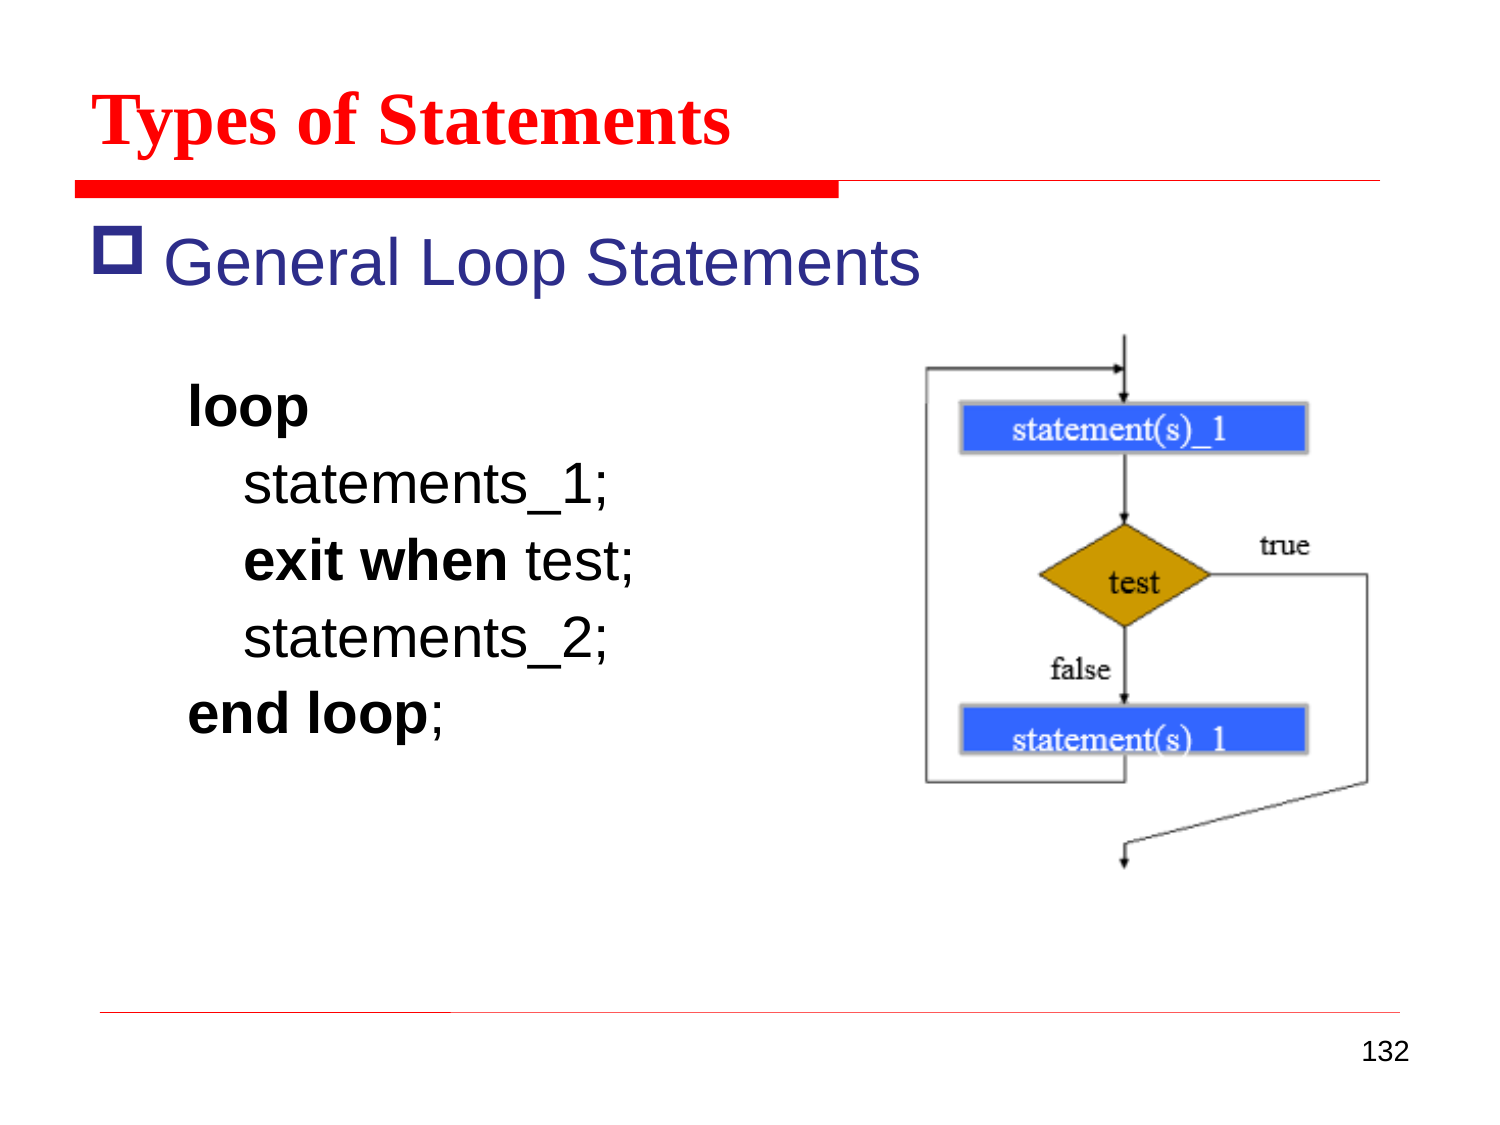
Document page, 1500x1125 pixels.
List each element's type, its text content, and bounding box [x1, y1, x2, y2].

text_box Types of Statements [91, 89, 733, 161]
slide_number 132 [1074, 1024, 1426, 1103]
picture [891, 304, 1437, 884]
text_box General Loop Statements [88, 248, 1259, 299]
text_box loop statements_1; exit when test; statements_2; end loop; [187, 388, 637, 745]
